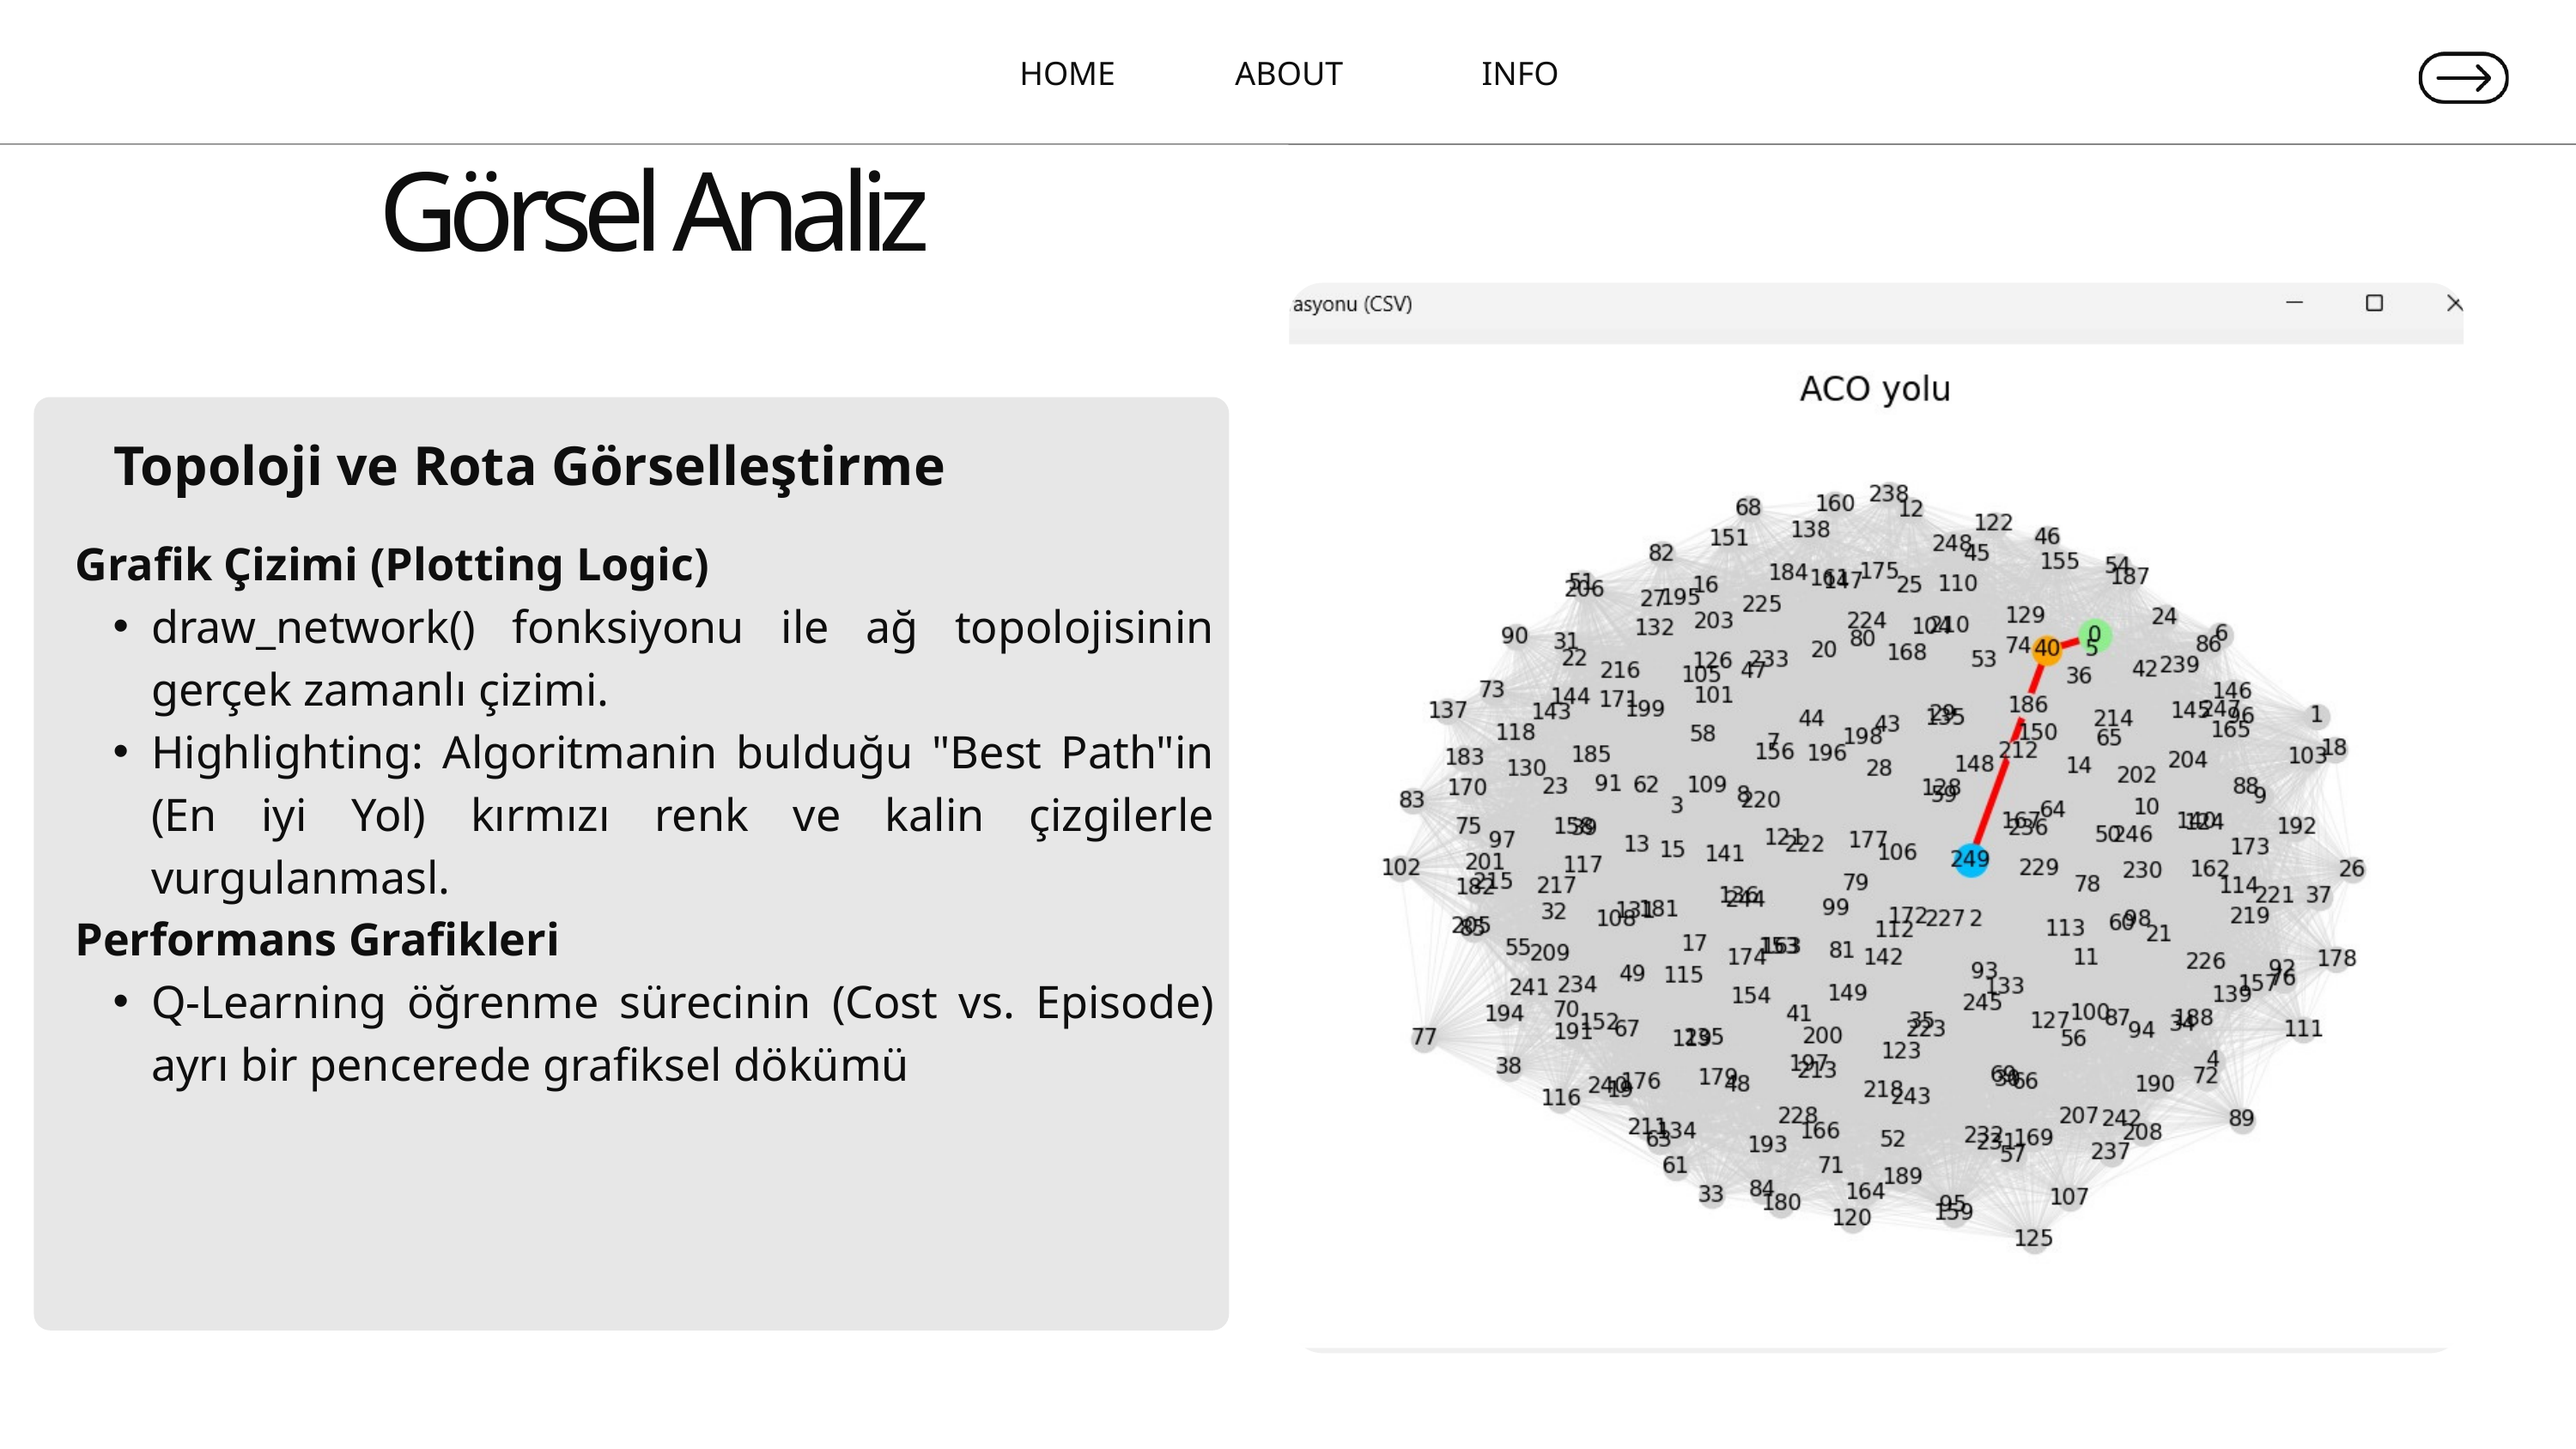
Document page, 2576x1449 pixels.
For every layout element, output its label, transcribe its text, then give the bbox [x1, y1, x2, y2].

text_box [2418, 52, 2509, 104]
text_box Görsel Analiz [113, 157, 1215, 274]
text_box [33, 397, 1230, 1331]
text_box INFO [1410, 46, 1559, 93]
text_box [1289, 282, 2464, 1354]
text_box ABOUT [1214, 46, 1364, 93]
text_box HOME [1019, 46, 1169, 93]
